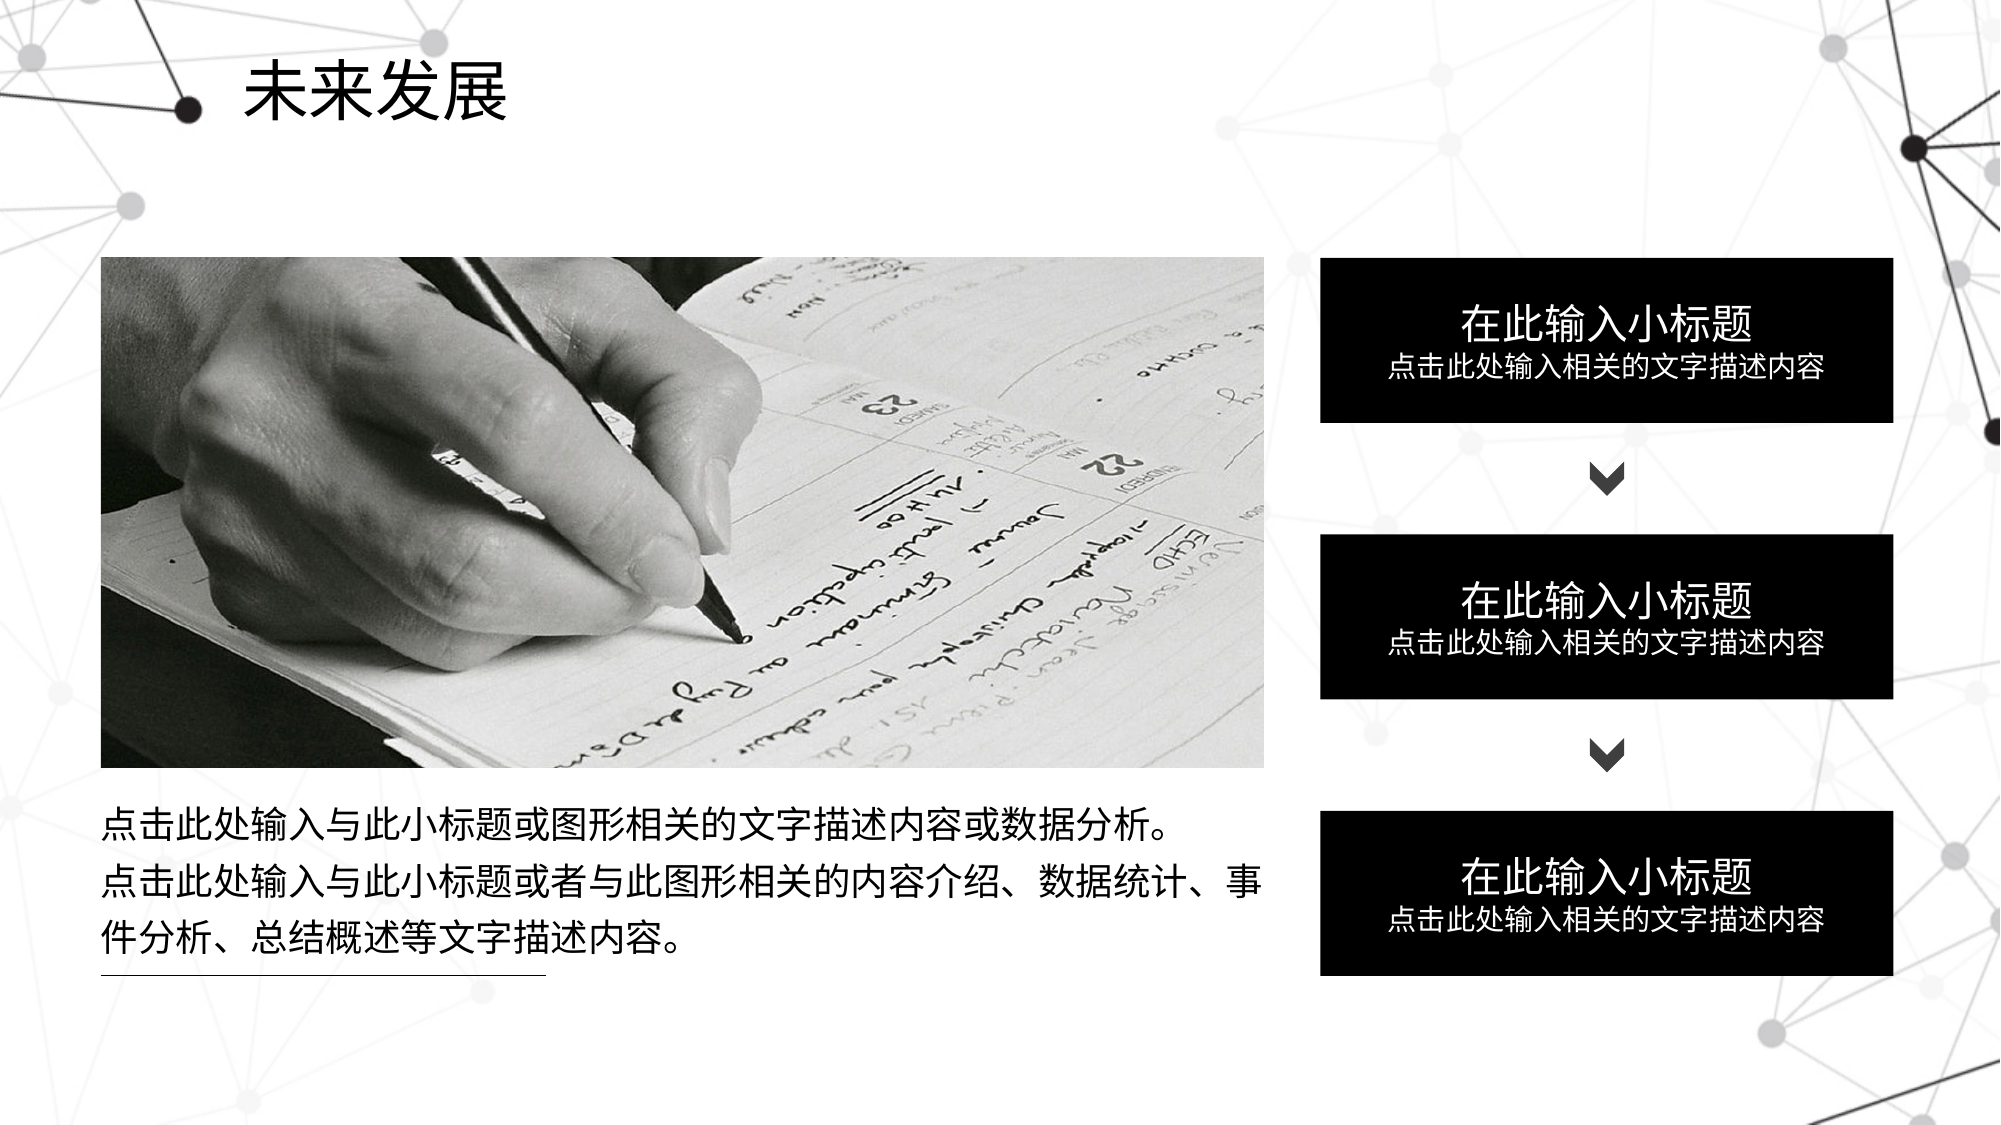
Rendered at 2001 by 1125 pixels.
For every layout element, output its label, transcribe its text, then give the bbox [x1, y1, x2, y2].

title 未来发展 [227, 40, 1395, 137]
text_box 点击此处输入与此小标题或图形相关的文字描述内容或数据分析。 点击此处输入与此小标题或者与此图形相关的内容介绍、数据统计、事件分析、总结概述等文字描述内容。 [100, 782, 1264, 967]
text_box [1588, 458, 1626, 498]
text_box [1588, 735, 1626, 774]
text_box 在此输入小标题 点击此处输入相关的文字描述内容 [1319, 257, 1894, 424]
text_box 在此输入小标题 点击此处输入相关的文字描述内容 [1319, 810, 1894, 977]
picture [0, 0, 2000, 1125]
text_box 在此输入小标题 点击此处输入相关的文字描述内容 [1319, 533, 1894, 700]
